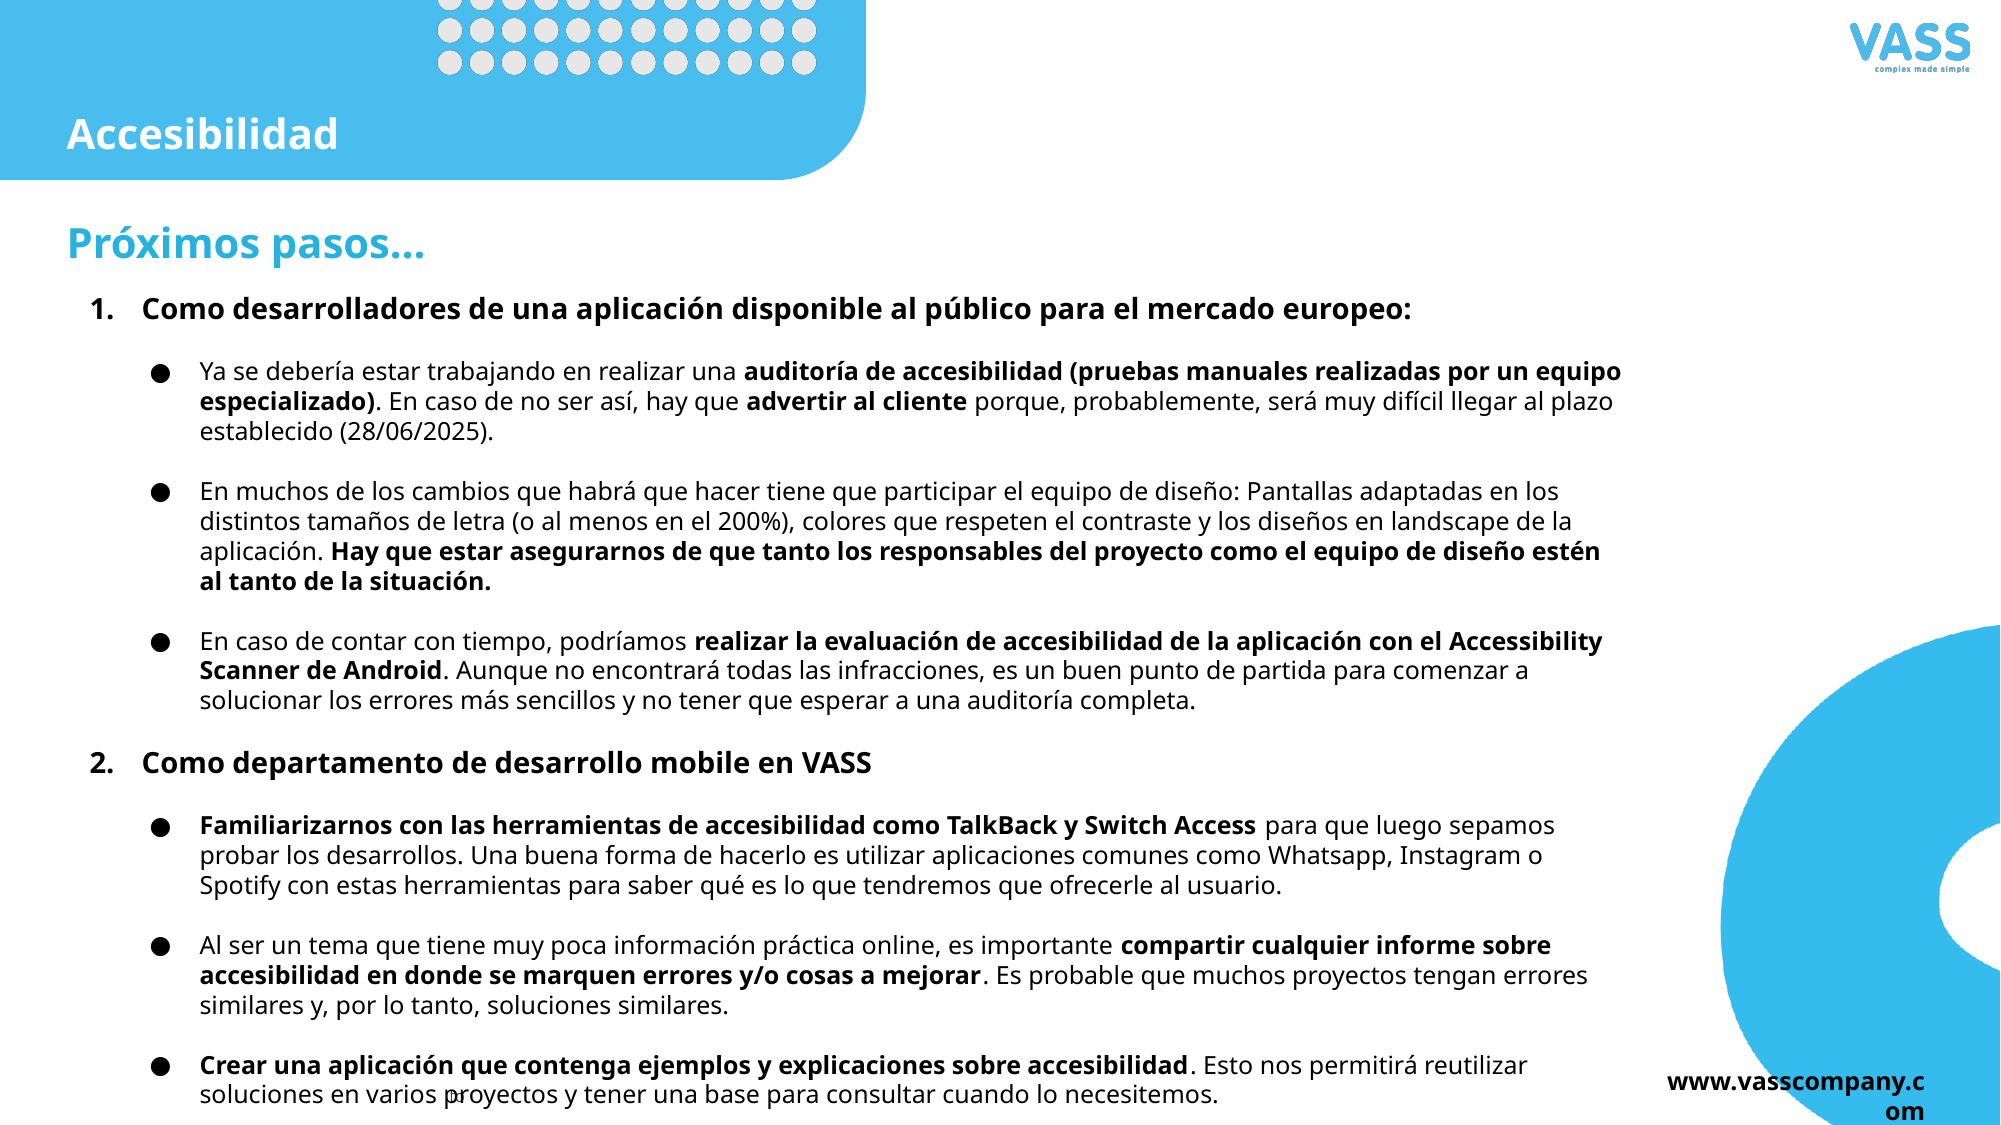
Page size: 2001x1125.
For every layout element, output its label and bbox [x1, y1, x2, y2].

picture [0, 0, 2000, 1125]
text_box [0, 0, 867, 181]
